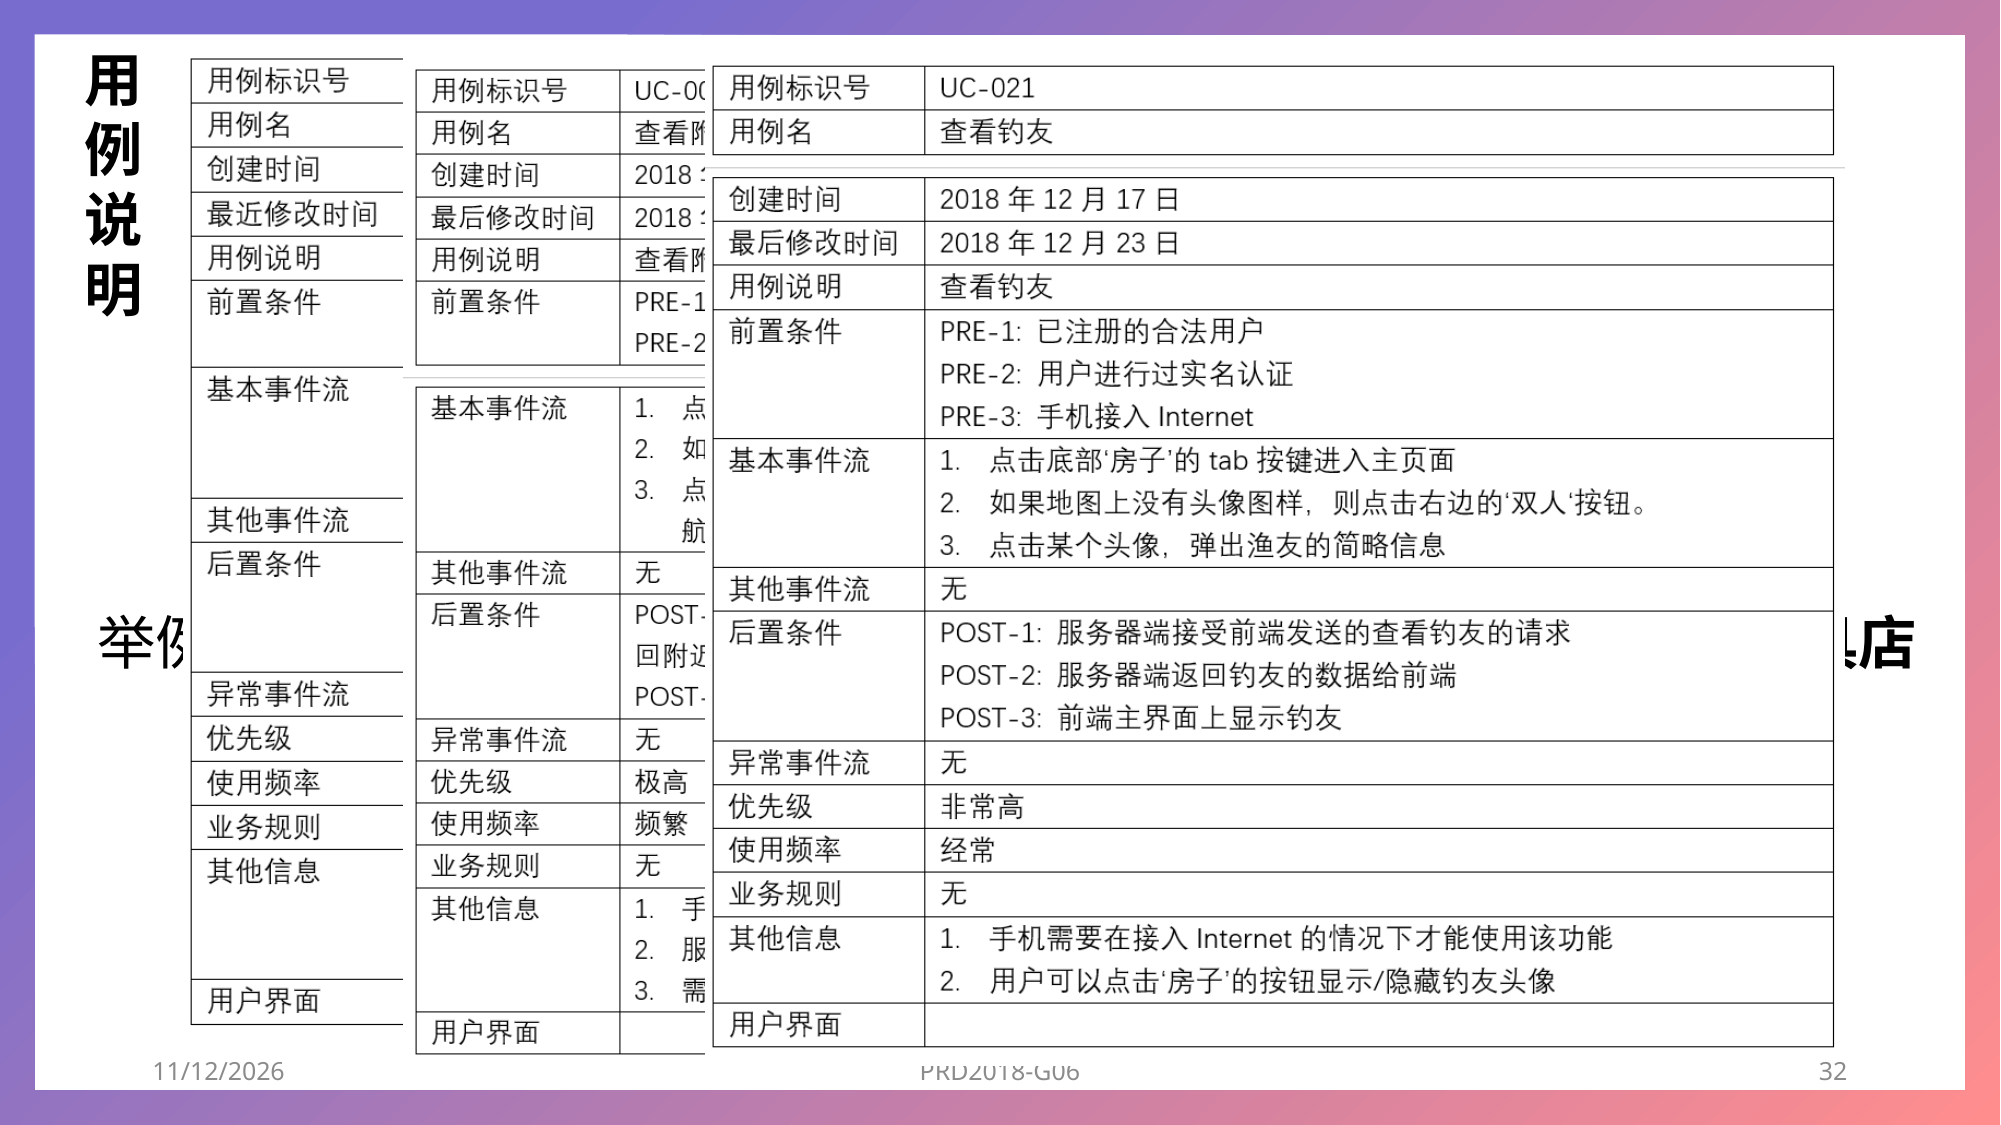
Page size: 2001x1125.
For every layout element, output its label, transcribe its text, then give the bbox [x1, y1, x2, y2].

text_box 举例：主要需求 渔友可以查看地图一个点的附近的渔友、钓点、渔具店 [1845, 598, 1964, 684]
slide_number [137, 1042, 588, 1103]
text_box [0, 0, 2000, 1125]
picture [183, 53, 1845, 1067]
slide_number 32 [1412, 1042, 1863, 1103]
text_box 举例：主要需求 渔友可以查看地图一个点的附近的渔友、钓点、渔具店 [82, 598, 183, 684]
footer PRD2018-G06 [662, 1067, 1338, 1103]
text_box 用 例 说 明 [0, 35, 459, 331]
